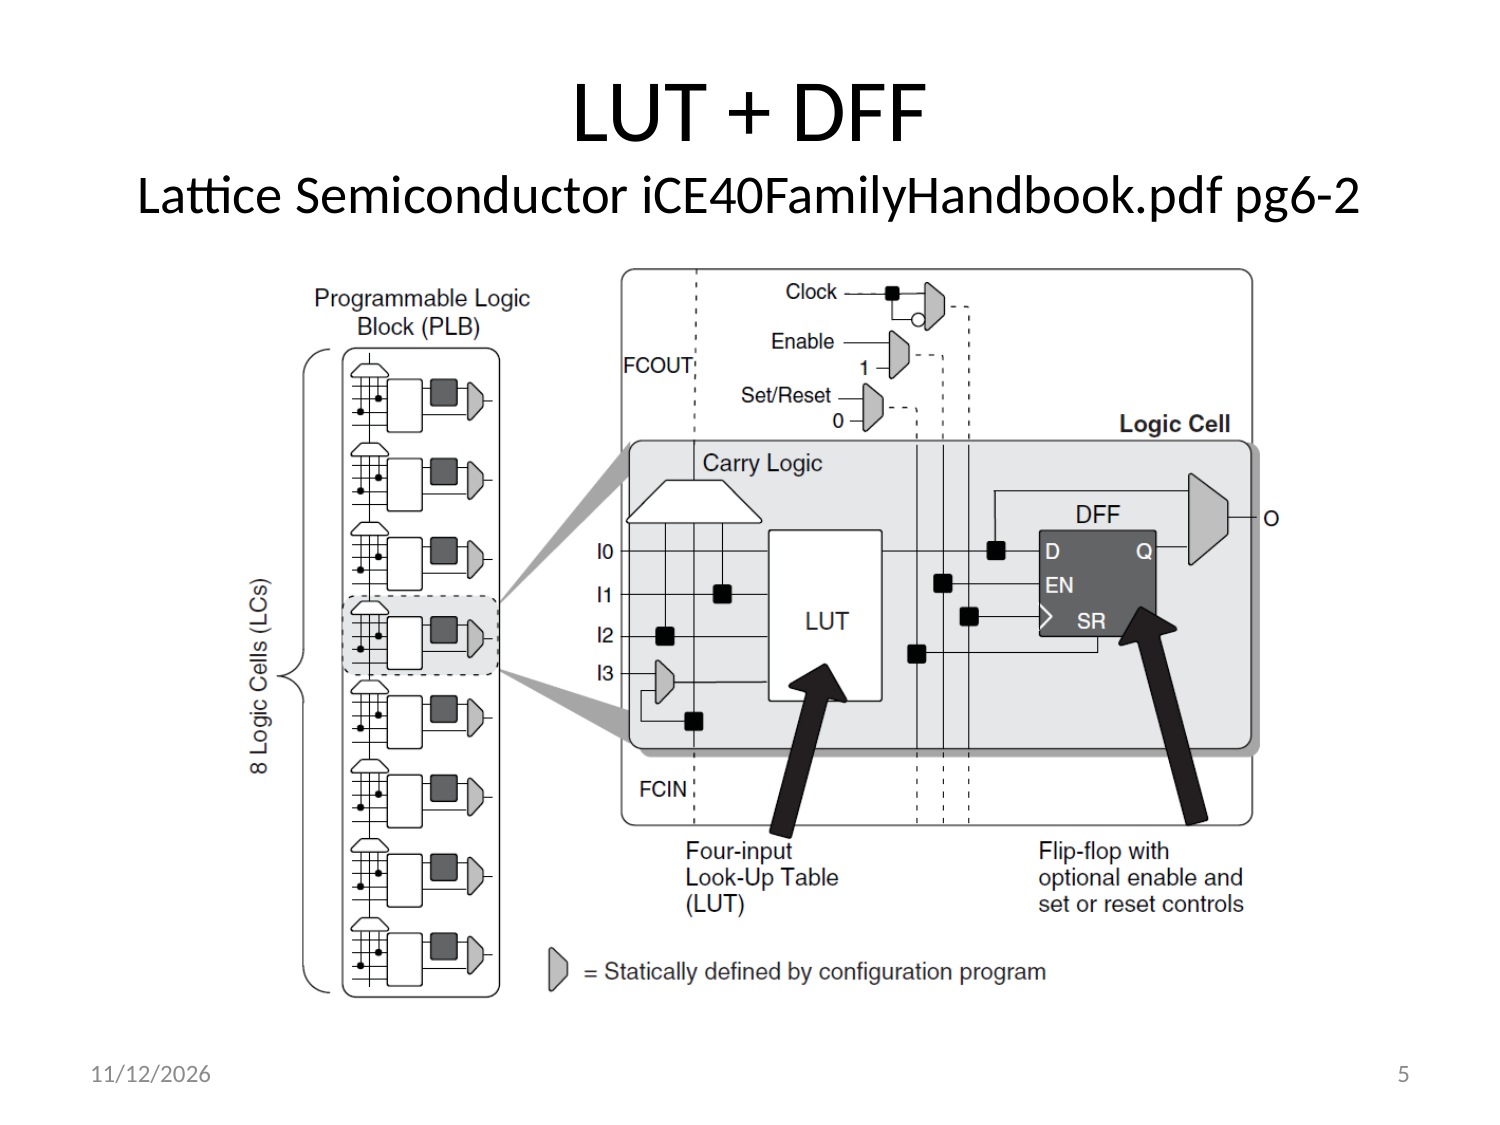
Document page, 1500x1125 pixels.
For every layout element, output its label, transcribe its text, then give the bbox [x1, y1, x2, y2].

slide_number 5 [1074, 1042, 1425, 1103]
title LUT + DFF Lattice Semiconductor iCE40FamilyHandbook.pdf pg6-2 [75, 45, 1425, 233]
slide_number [75, 1042, 425, 1103]
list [202, 262, 1298, 1006]
